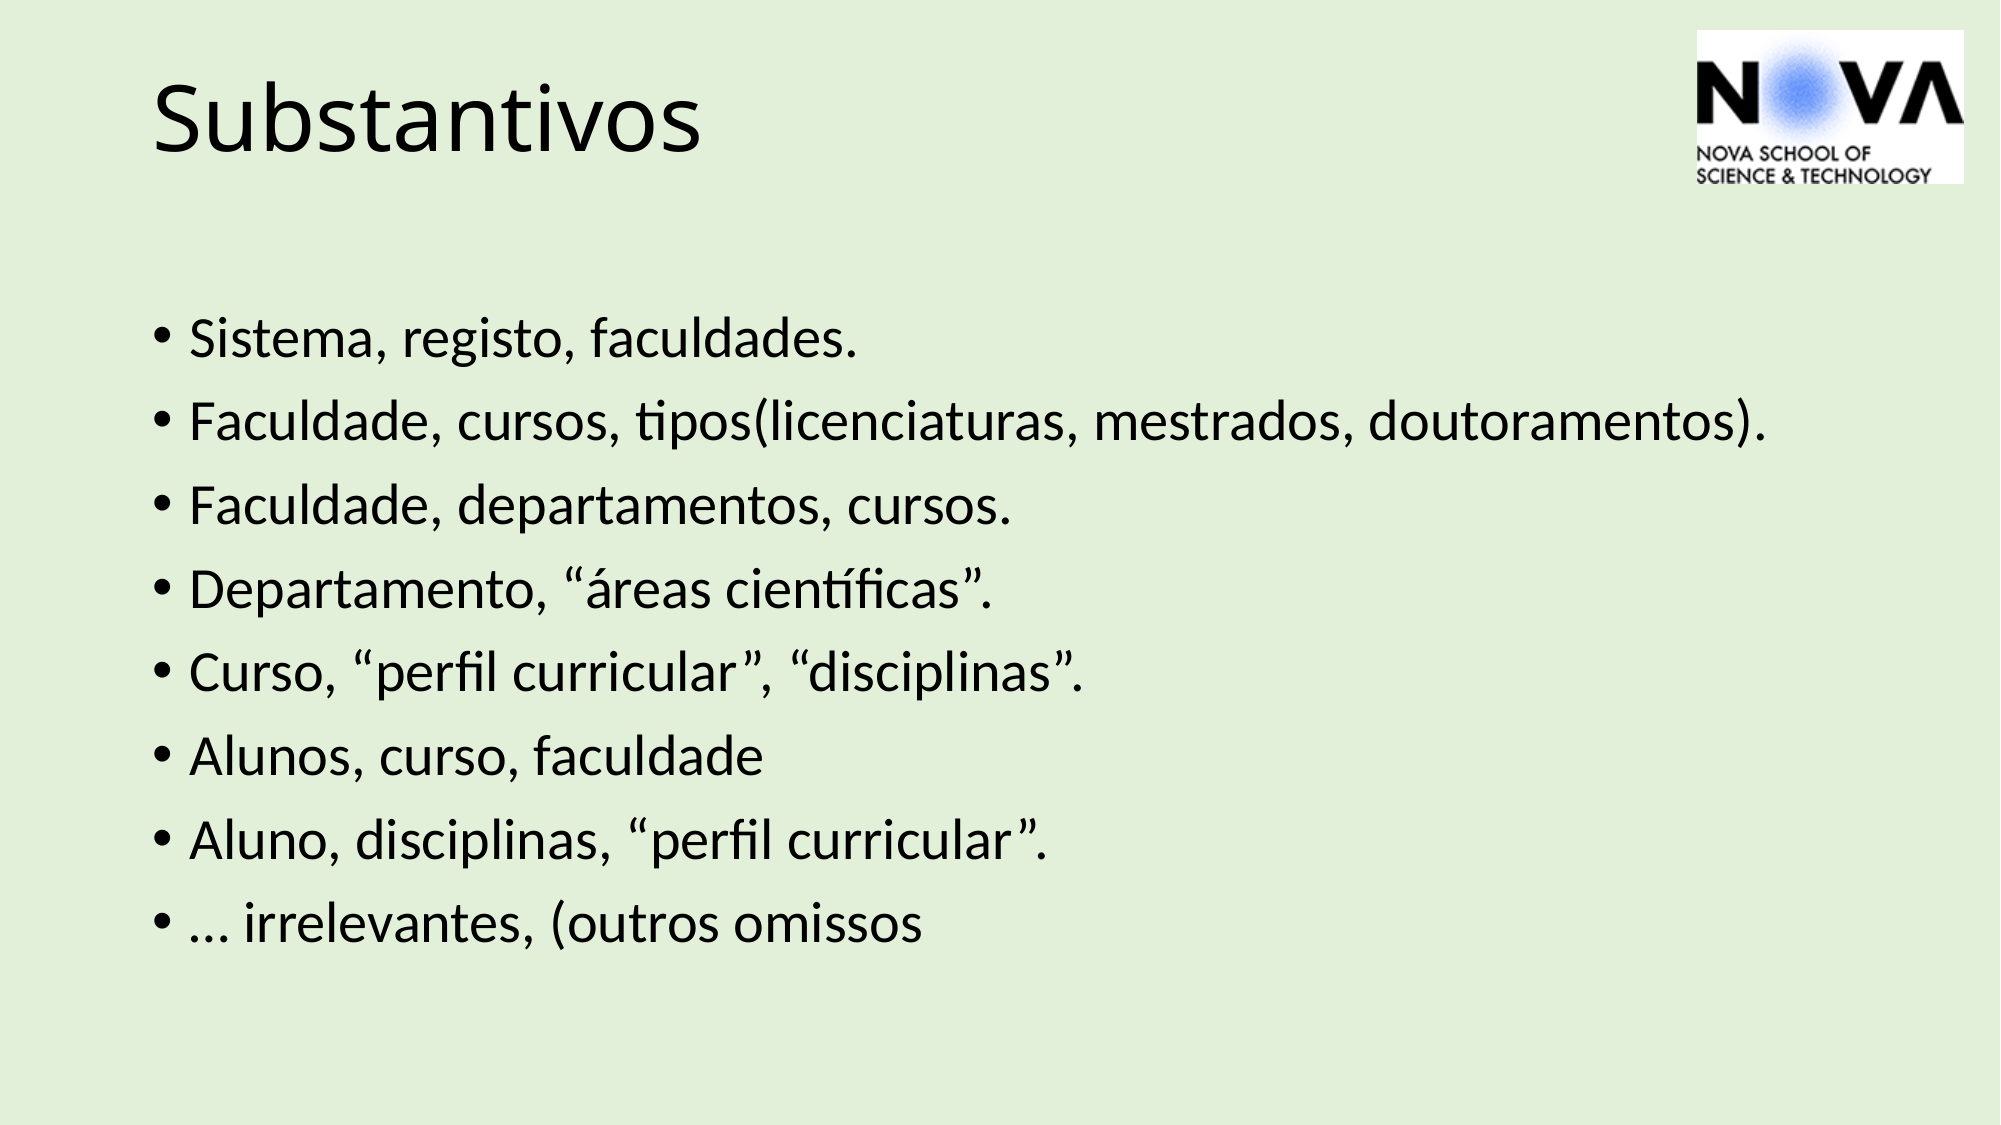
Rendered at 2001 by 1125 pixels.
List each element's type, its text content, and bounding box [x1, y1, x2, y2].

list Sistema, registo, faculdades. Faculdade, cursos, tipos(licenciaturas, mestrados, doutoramentos). Faculdade, departamentos, cursos. Departamento, “áreas científicas”. Curso, “perfil curricular”, “disciplinas”. Alunos, curso, faculdade Aluno, disciplinas, “perfil curricular”. … irrelevantes, (outros omissos [137, 299, 1863, 1014]
picture [1697, 30, 1964, 184]
title Substantivos [137, 59, 1863, 184]
